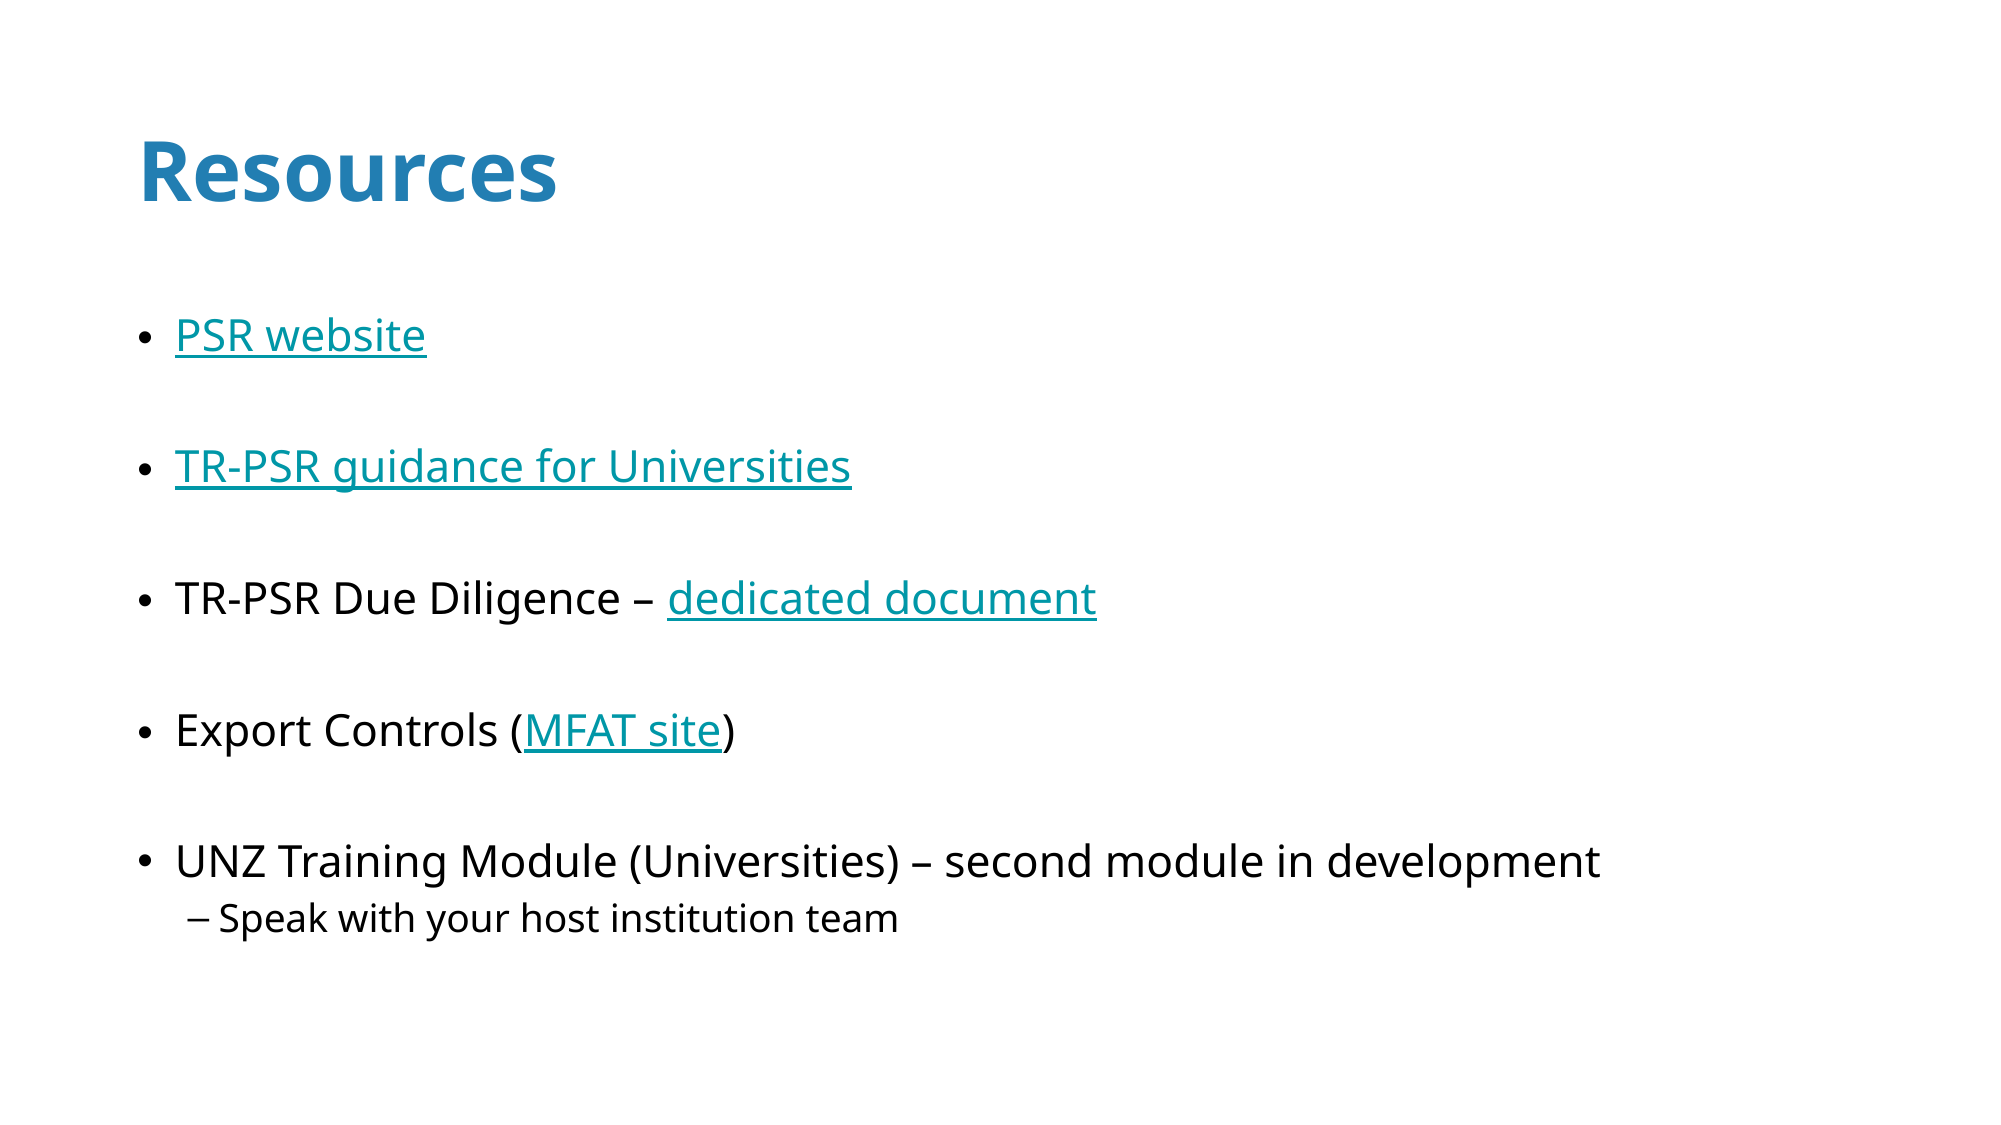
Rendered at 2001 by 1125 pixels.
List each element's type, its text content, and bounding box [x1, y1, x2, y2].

list PSR website TR-PSR guidance for Universities TR-PSR Due Diligence – dedicated document Export Controls (MFAT site) UNZ Training Module (Universities) – second module in development Speak with your host institution team [137, 299, 1863, 1014]
title Resources [137, 59, 1863, 278]
